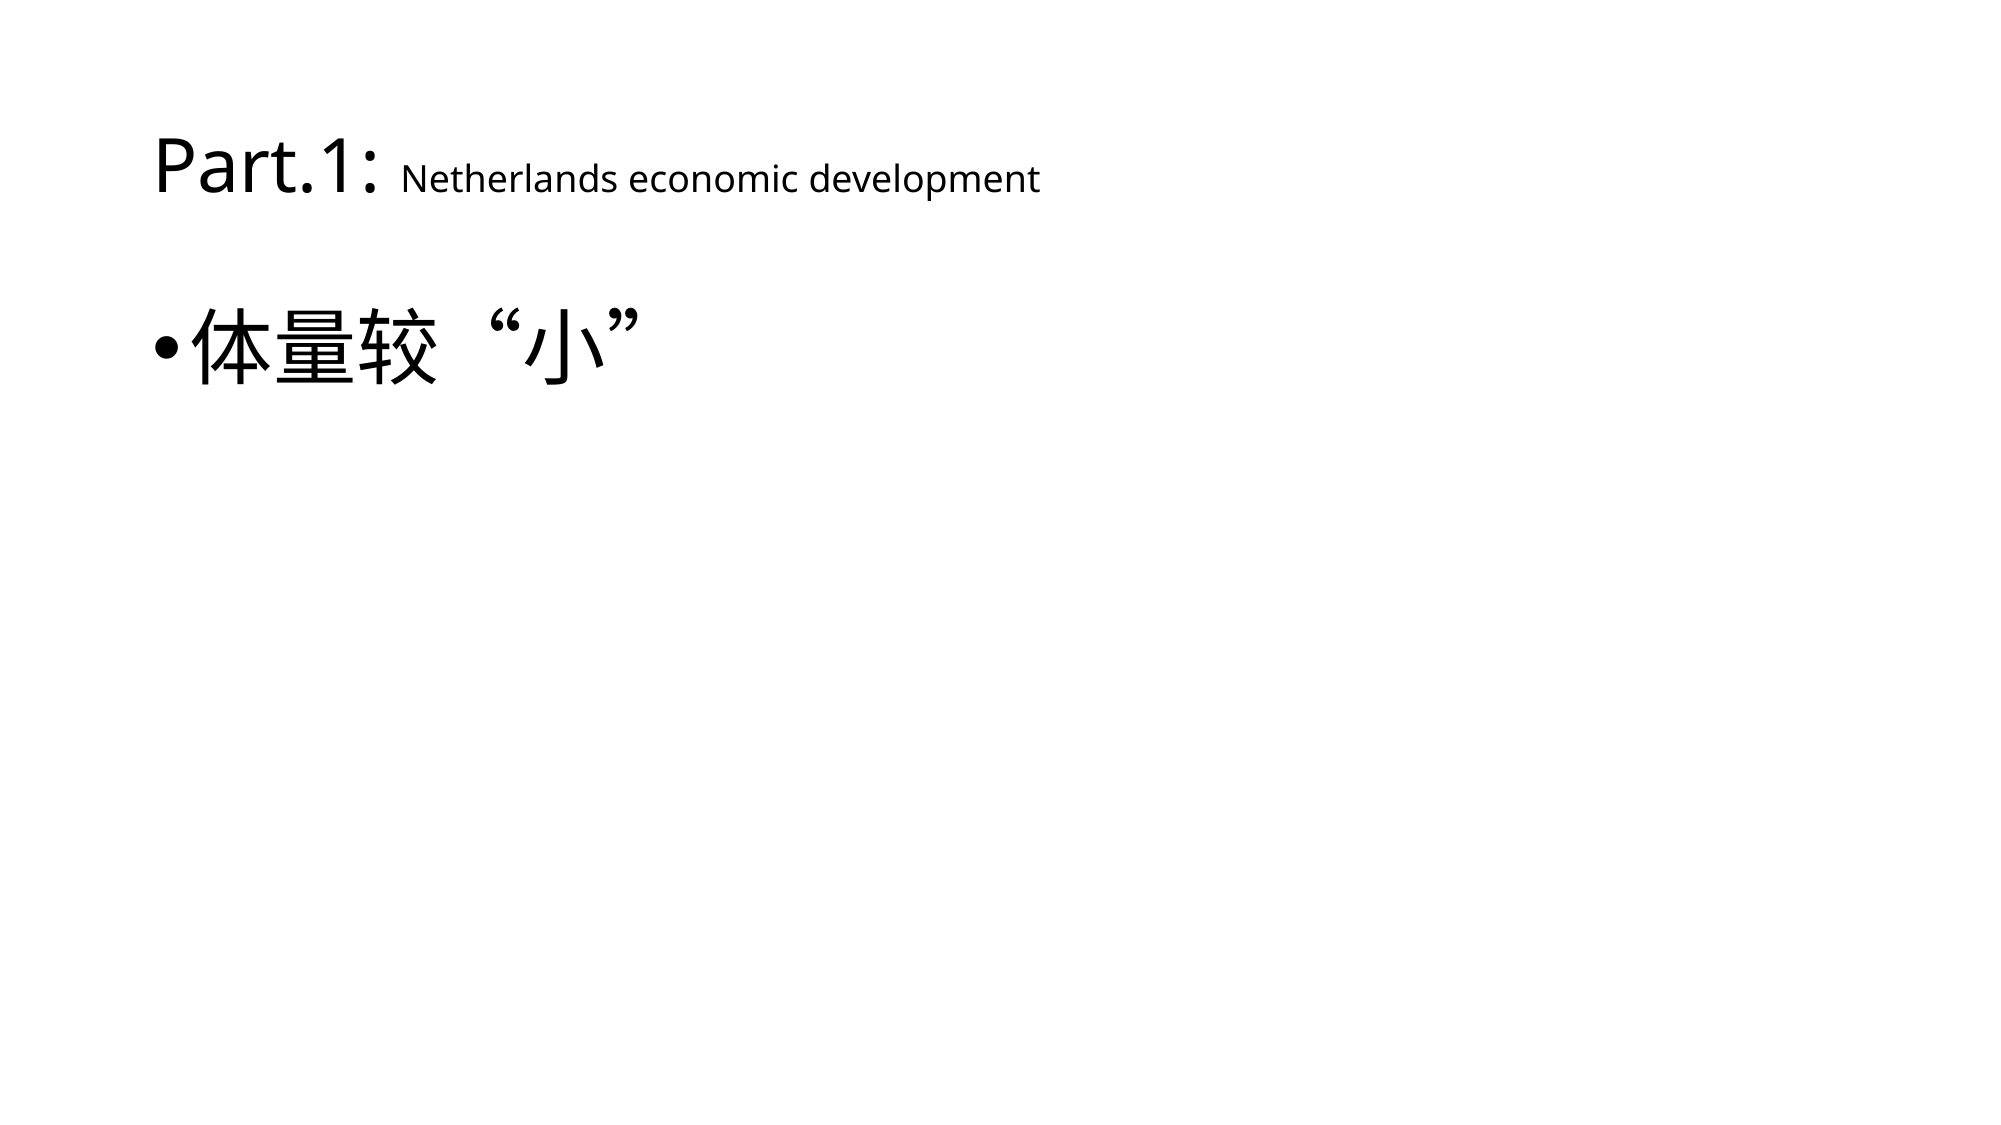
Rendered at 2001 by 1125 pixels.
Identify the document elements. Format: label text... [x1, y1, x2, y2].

title Part.1: Netherlands economic development [137, 59, 1863, 278]
list 体量较“小” [137, 299, 1863, 1014]
